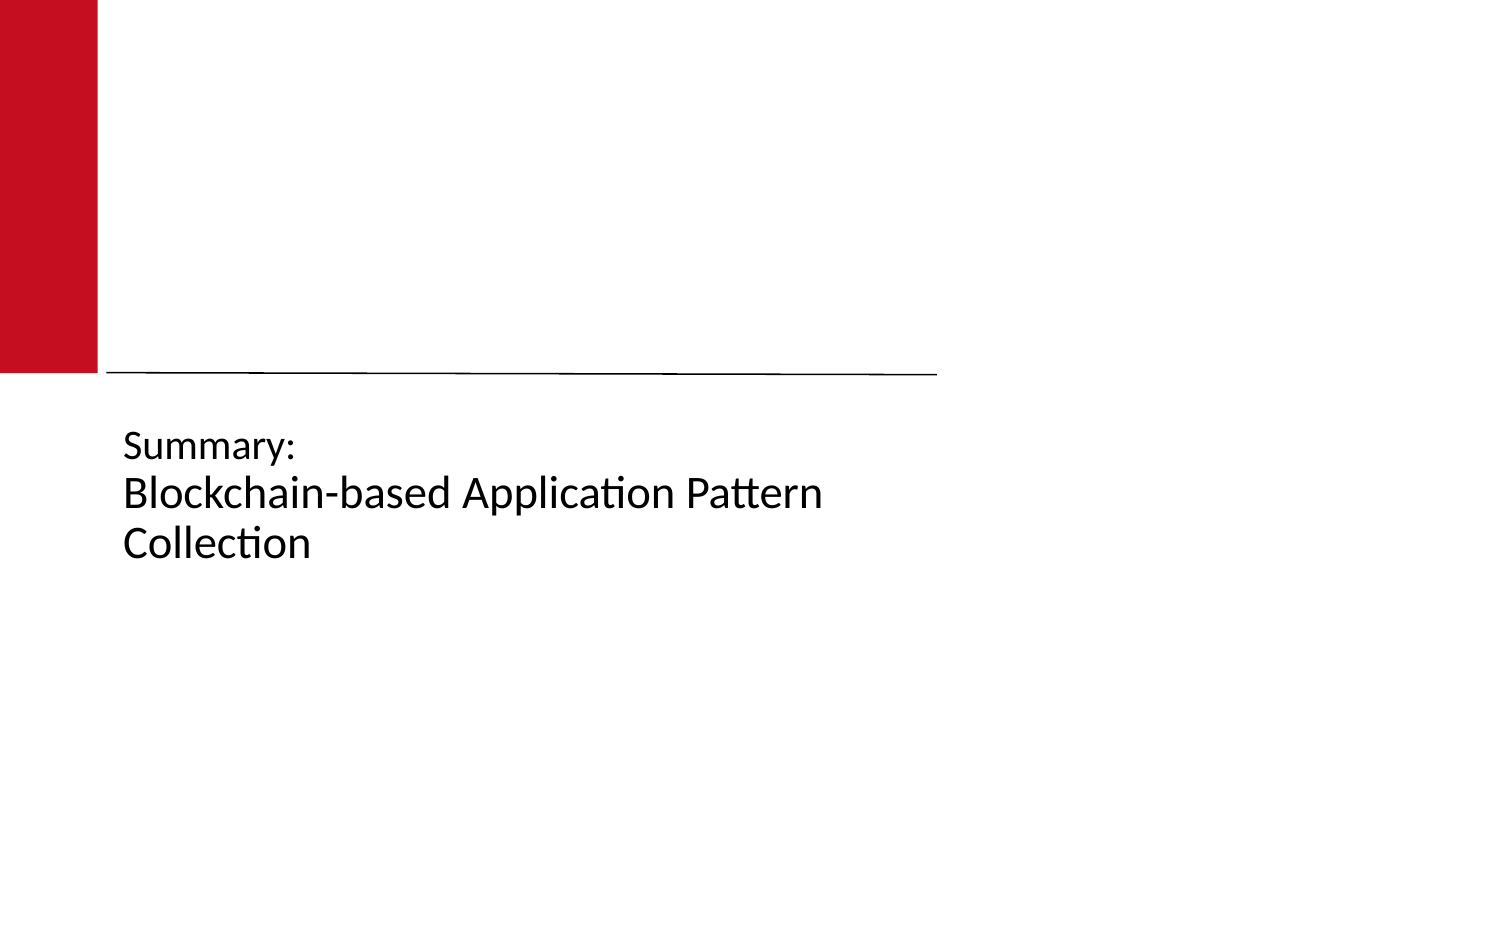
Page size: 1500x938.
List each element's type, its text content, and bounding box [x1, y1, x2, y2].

title Summary: Blockchain-based Application Pattern Collection [108, 415, 937, 660]
